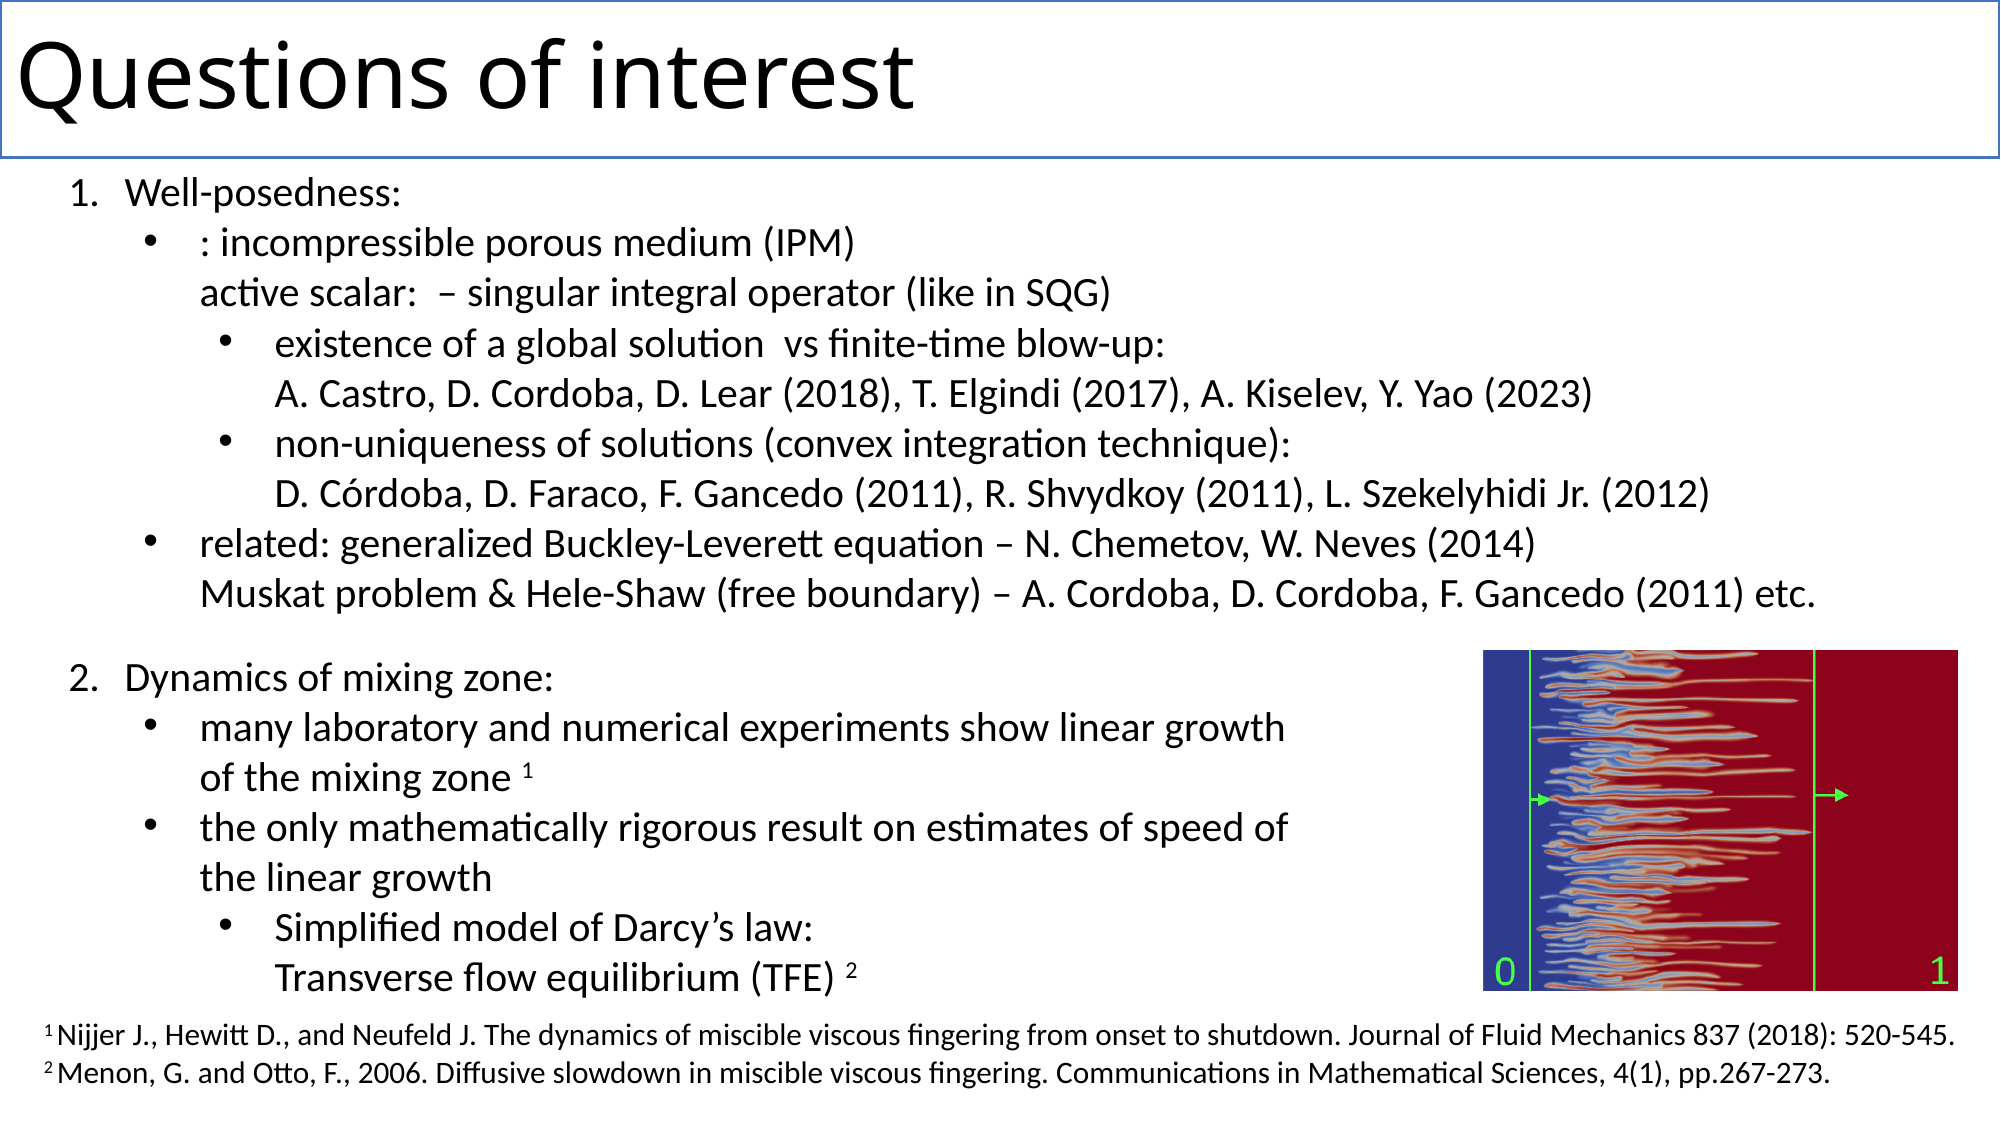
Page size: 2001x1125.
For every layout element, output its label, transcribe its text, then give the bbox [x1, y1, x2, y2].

picture [1483, 650, 1958, 991]
text_box 1 Nijjer J., Hewitt D., and Neufeld J. The dynamics of miscible viscous fingering from onset to shutdown. Journal of Fluid Mechanics 837 (2018): 520-545. 2 Menon, G. and Otto, F., 2006. Diffusive slowdown in miscible viscous fingering. Communications in Mathematical Sciences, 4(1), pp.267-273. [29, 1007, 2000, 1097]
title Questions of interest [0, 0, 2000, 158]
